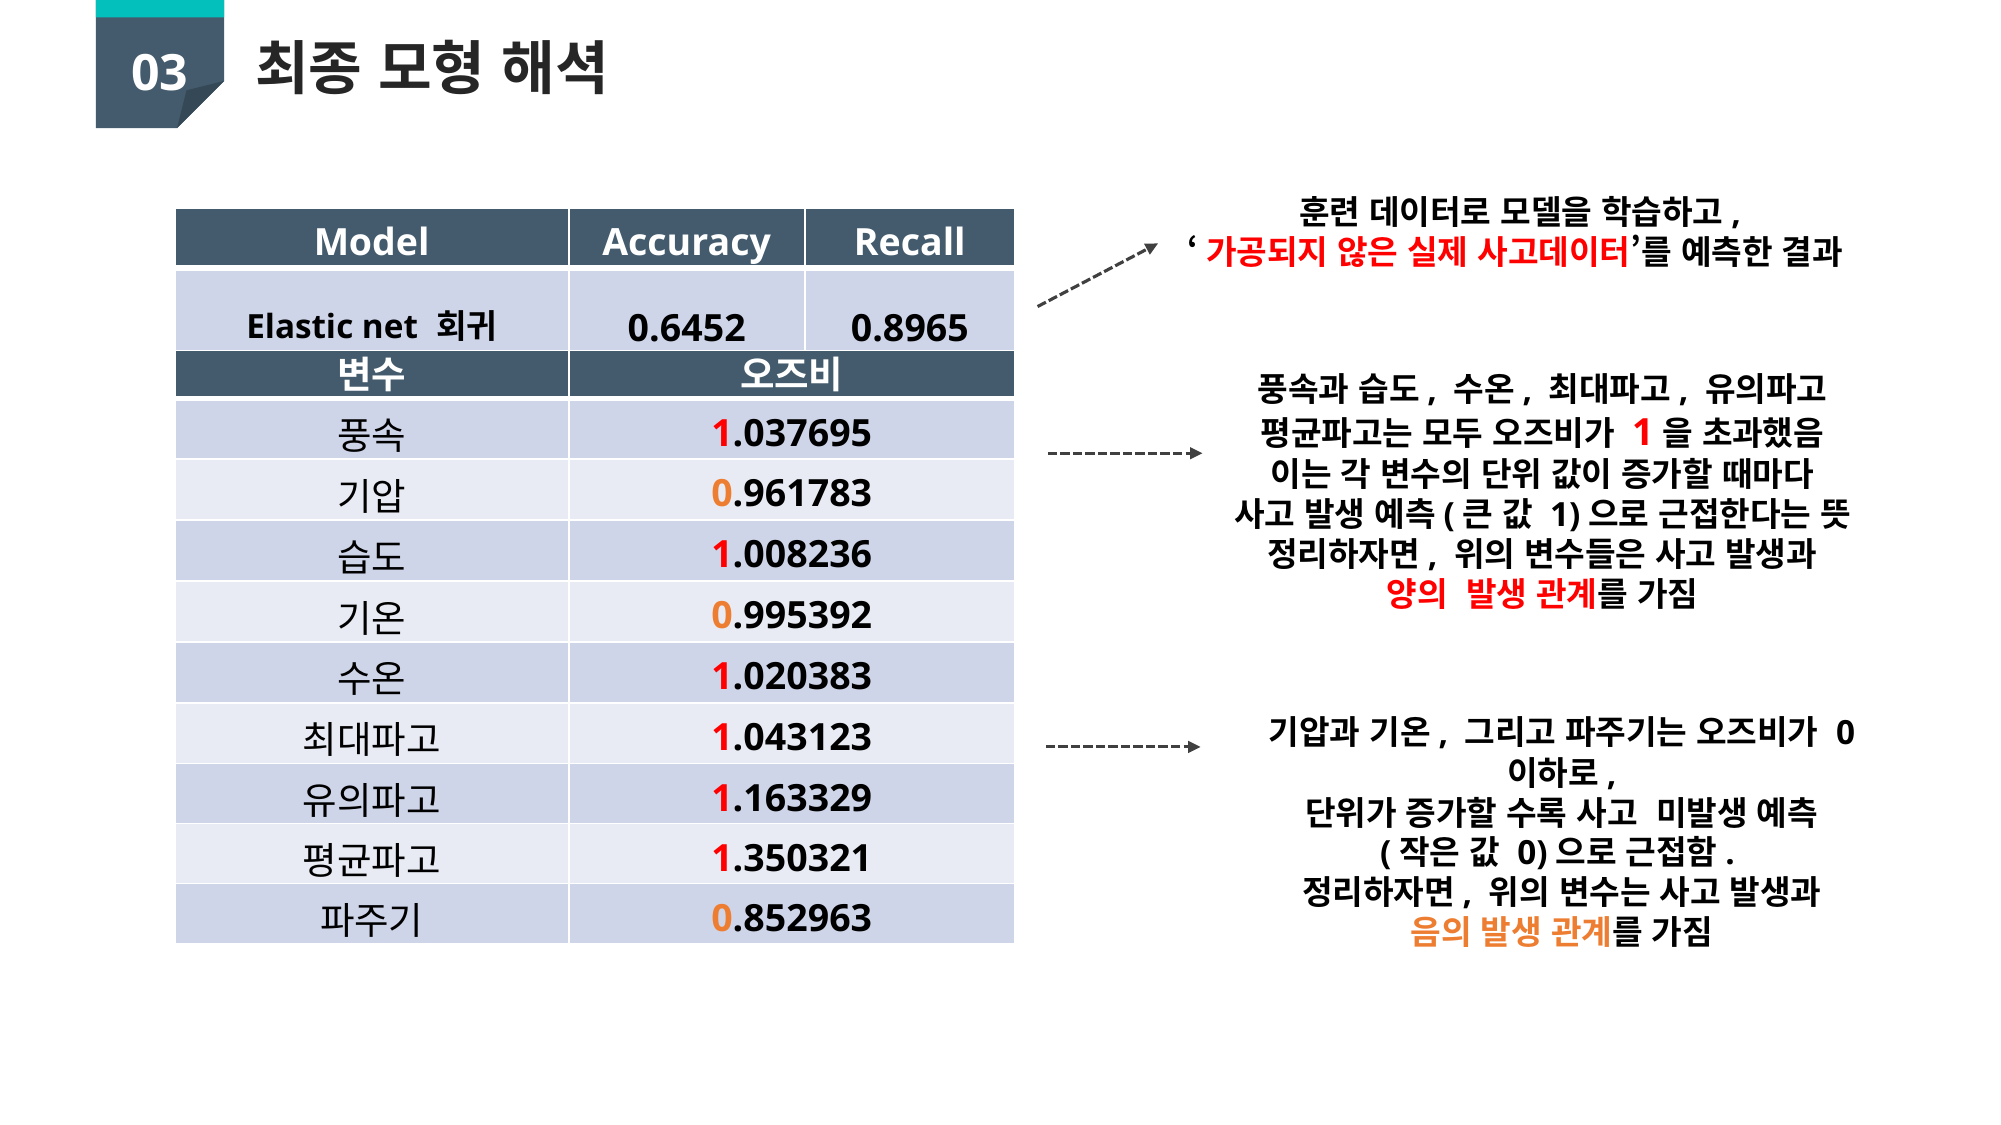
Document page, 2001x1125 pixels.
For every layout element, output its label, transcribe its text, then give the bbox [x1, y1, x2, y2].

text_box 훈련 데이터로 모델을 학습하고, ‘가공되지 않은 실제 사고데이터’를 예측한 결과 [1173, 183, 1868, 279]
table_cell 유의파고 [176, 764, 568, 823]
table_cell 파주기 [176, 884, 568, 943]
table_cell 풍속 [176, 401, 568, 458]
table_cell 기온 [176, 582, 568, 641]
table_cell 1.020383 [570, 643, 1014, 702]
table_cell 1.043123 [570, 704, 1014, 763]
text_box 기압과 기온, 그리고 파주기는 오즈비가 0 이하로, 단위가 증가할 수록 사고 미발생 예측 (작은 값 0)으로 근접함. 정리하자면, 위의 변수는 사고 발생과 음의 발생 관계를 가짐 [1215, 704, 1909, 959]
table_cell 0.6452 [570, 271, 804, 350]
text_box 풍속과 습도, 수온, 최대파고, 유의파고 평균파고는 모두 오즈비가 1을 초과했음 이는 각 변수의 단위 값이 증가할 때마다 사고 발생 예측(큰 값 1)으로 근접한다는 뜻 정리하자면, 위의 변수들은 사고 발생과 양의 발생 관계를 가짐 [1219, 360, 1866, 620]
table_cell 1.350321 [570, 824, 1014, 883]
text_box 03 [94, 0, 228, 130]
table_header Model [176, 209, 568, 265]
table_header Accuracy [570, 209, 804, 265]
table_cell 습도 [176, 521, 568, 580]
table_cell 1.037695 [570, 401, 1014, 458]
text_box [95, 0, 225, 18]
table_cell 수온 [176, 643, 568, 702]
table_cell 0.961783 [570, 460, 1014, 519]
table_cell 평균파고 [176, 824, 568, 883]
table_cell 최대파고 [176, 704, 568, 763]
table_cell 0.8965 [806, 271, 1014, 350]
table_cell 기압 [176, 460, 568, 519]
table_cell 1.163329 [570, 764, 1014, 823]
table_cell 0.852963 [570, 884, 1014, 943]
table_header Recall [806, 209, 1014, 265]
table_cell 0.995392 [570, 582, 1014, 641]
text_box 최종 모형 해셕 [240, 24, 1098, 109]
table_header 오즈비 [570, 351, 1014, 396]
table_cell 1.008236 [570, 521, 1014, 580]
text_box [1037, 243, 1158, 307]
table_cell Elastic net 회귀 [176, 271, 568, 350]
table_header 변수 [176, 351, 568, 396]
